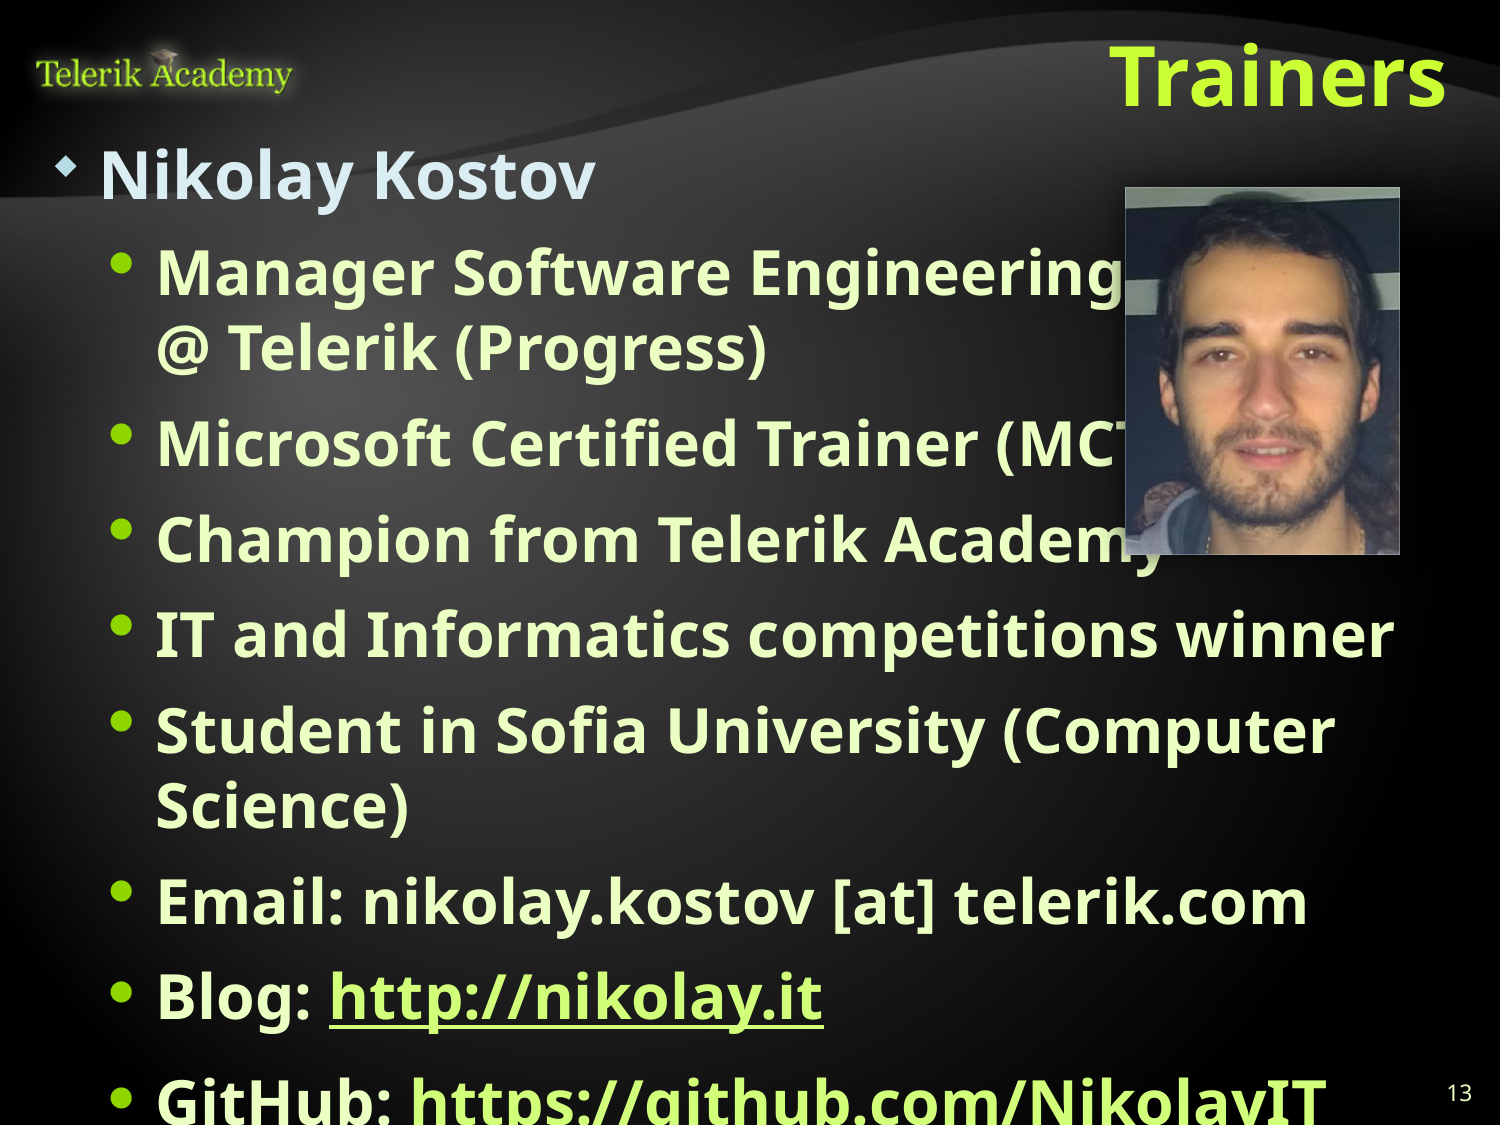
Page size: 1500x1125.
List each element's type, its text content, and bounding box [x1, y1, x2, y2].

list Nikolay Kostov Manager Software Engineering @ Telerik (Progress) Microsoft Certified Trainer (MCT) Champion from Telerik Academy IT and Informatics competitions winner Student in Sofia University (Computer Science) Email: nikolay.kostov [at] telerik.com Blog: http://nikolay.it GitHub: https://github.com/NikolayIT [37, 125, 1463, 1088]
slide_number 13 [1412, 1074, 1488, 1113]
title Trainers [300, 12, 1463, 125]
picture [0, 0, 1500, 1125]
